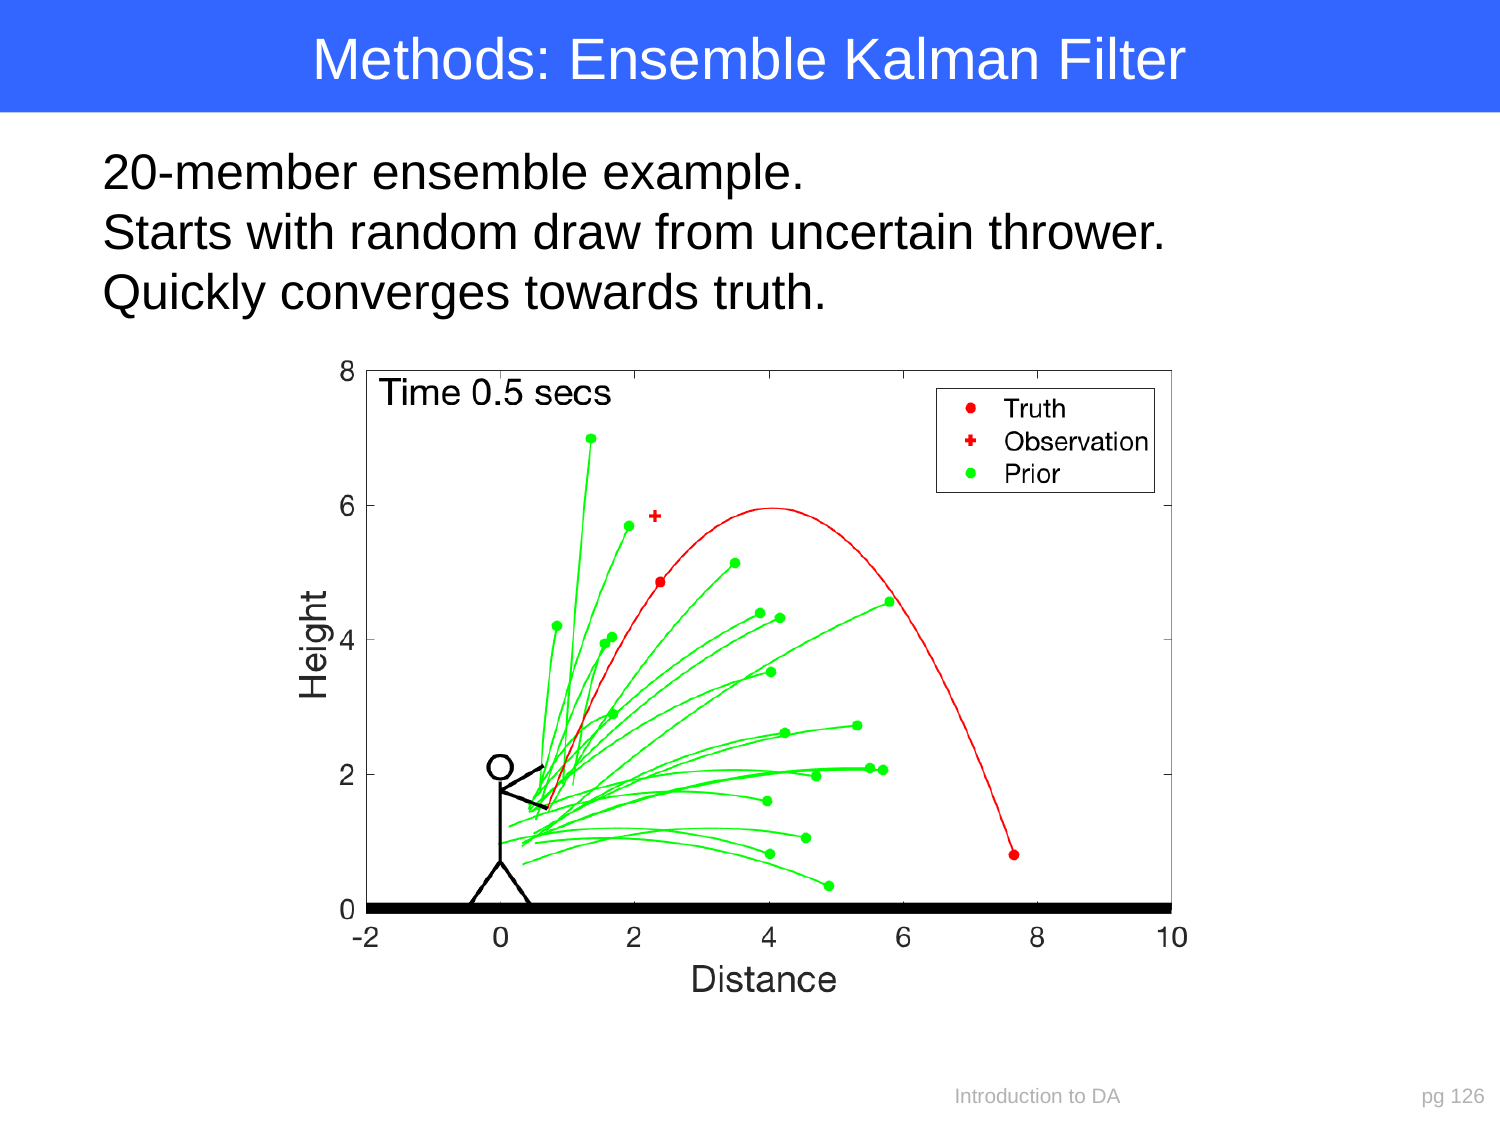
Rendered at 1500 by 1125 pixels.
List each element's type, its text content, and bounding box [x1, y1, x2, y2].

footer Introduction to DA [725, 1065, 1350, 1125]
slide_number pg 126 [1350, 1065, 1500, 1125]
title Methods: Ensemble Kalman Filter [0, 0, 1500, 113]
text_box 20-member ensemble example. Starts with random draw from uncertain thrower. Quickly converges towards truth. [87, 132, 1413, 328]
picture [230, 262, 1270, 1042]
